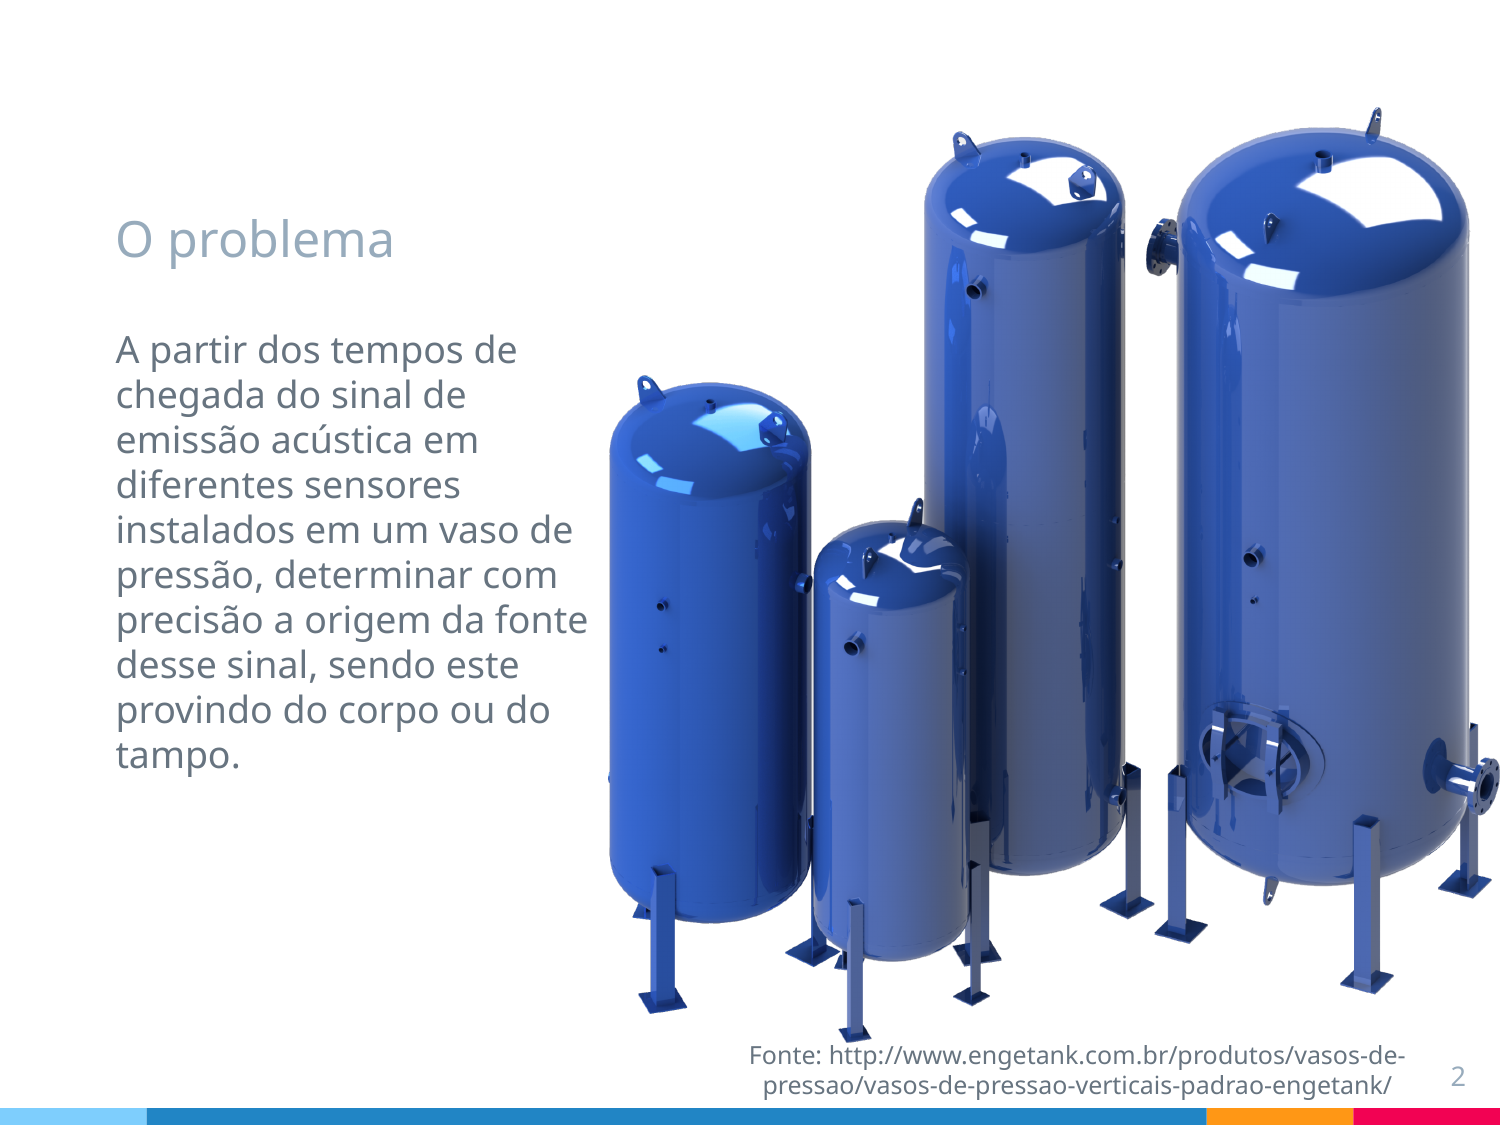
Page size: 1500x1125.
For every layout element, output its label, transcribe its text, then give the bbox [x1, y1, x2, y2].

list A partir dos tempos de chegada do sinal de emissão acústica em diferentes sensores instalados em um vaso de pressão, determinar com precisão a origem da fonte desse sinal, sendo este provindo do corpo ou do tampo. [100, 311, 603, 670]
picture [608, 107, 1500, 1043]
slide_number 2 [1391, 1051, 1482, 1113]
text_box Fonte: http://www.engetank.com.br/produtos/vasos-de-pressao/vasos-de-pressao-verticais-padrao-engetank/ [707, 1051, 1448, 1107]
title O problema [100, 206, 603, 283]
